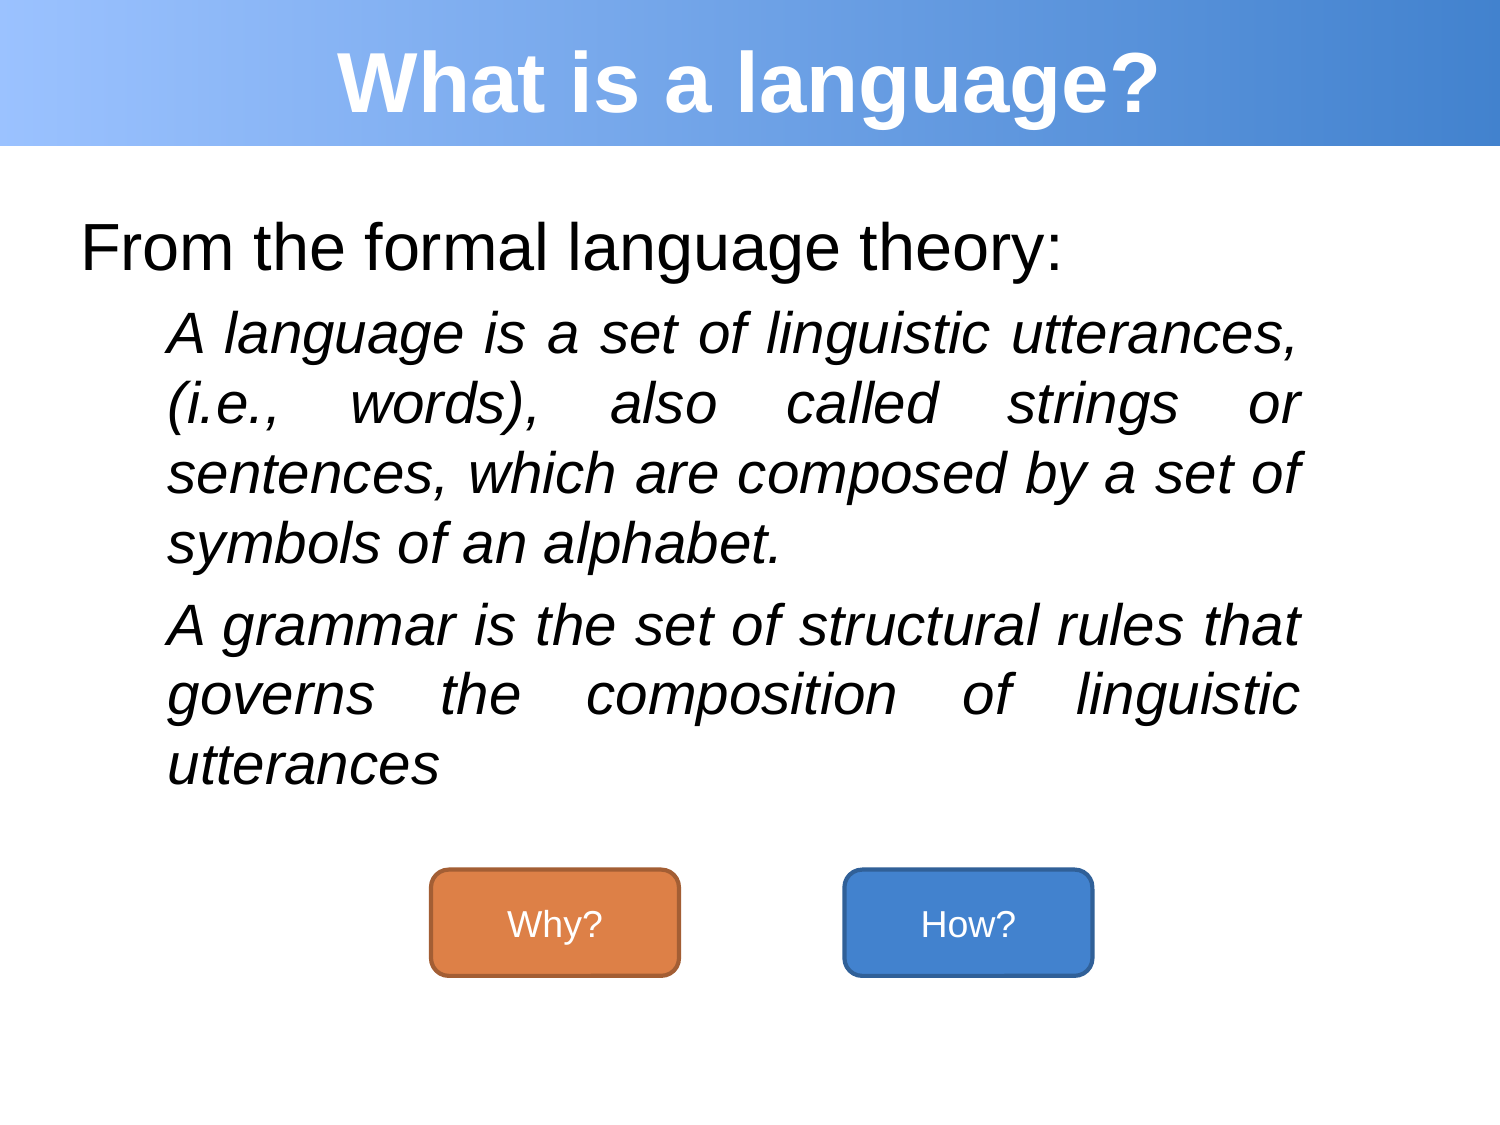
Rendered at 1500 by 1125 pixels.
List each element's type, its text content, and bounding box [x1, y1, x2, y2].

text_box How? [842, 867, 1095, 978]
list From the formal language theory: A language is a set of linguistic utterances, (i.e., words), also called strings or sentences, which are composed by a set of symbols of an alphabet. A grammar is the set of structural rules that governs the composition of linguistic utterances [64, 196, 1317, 1059]
text_box Why? [428, 867, 682, 978]
text_box [0, 0, 1500, 147]
title What is a language? [17, 19, 1483, 138]
